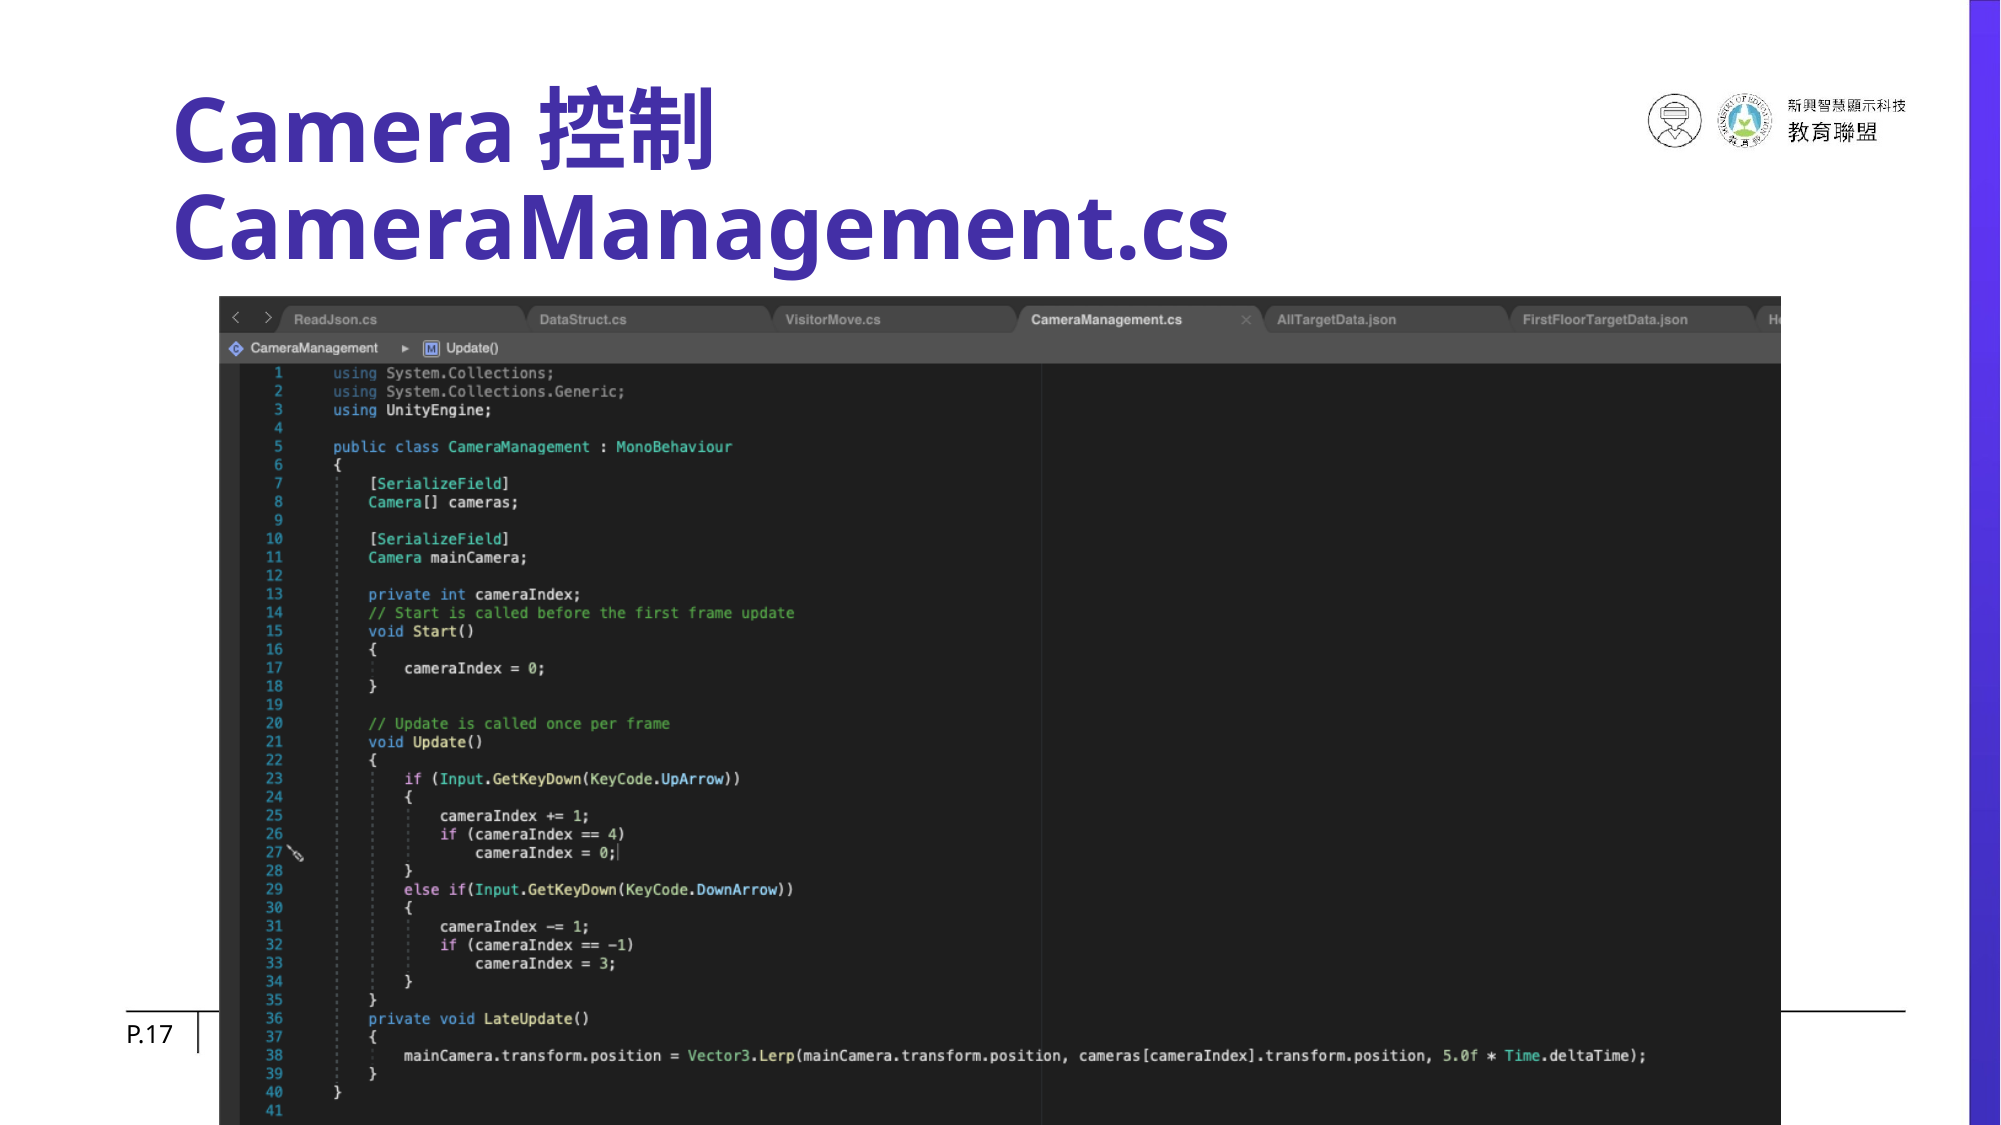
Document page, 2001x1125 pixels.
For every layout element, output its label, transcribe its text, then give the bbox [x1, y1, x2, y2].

slide_number P.‹#› [111, 1016, 204, 1055]
picture [0, 0, 2001, 1125]
title Camera控制CameraManagement.cs [156, 135, 1592, 230]
